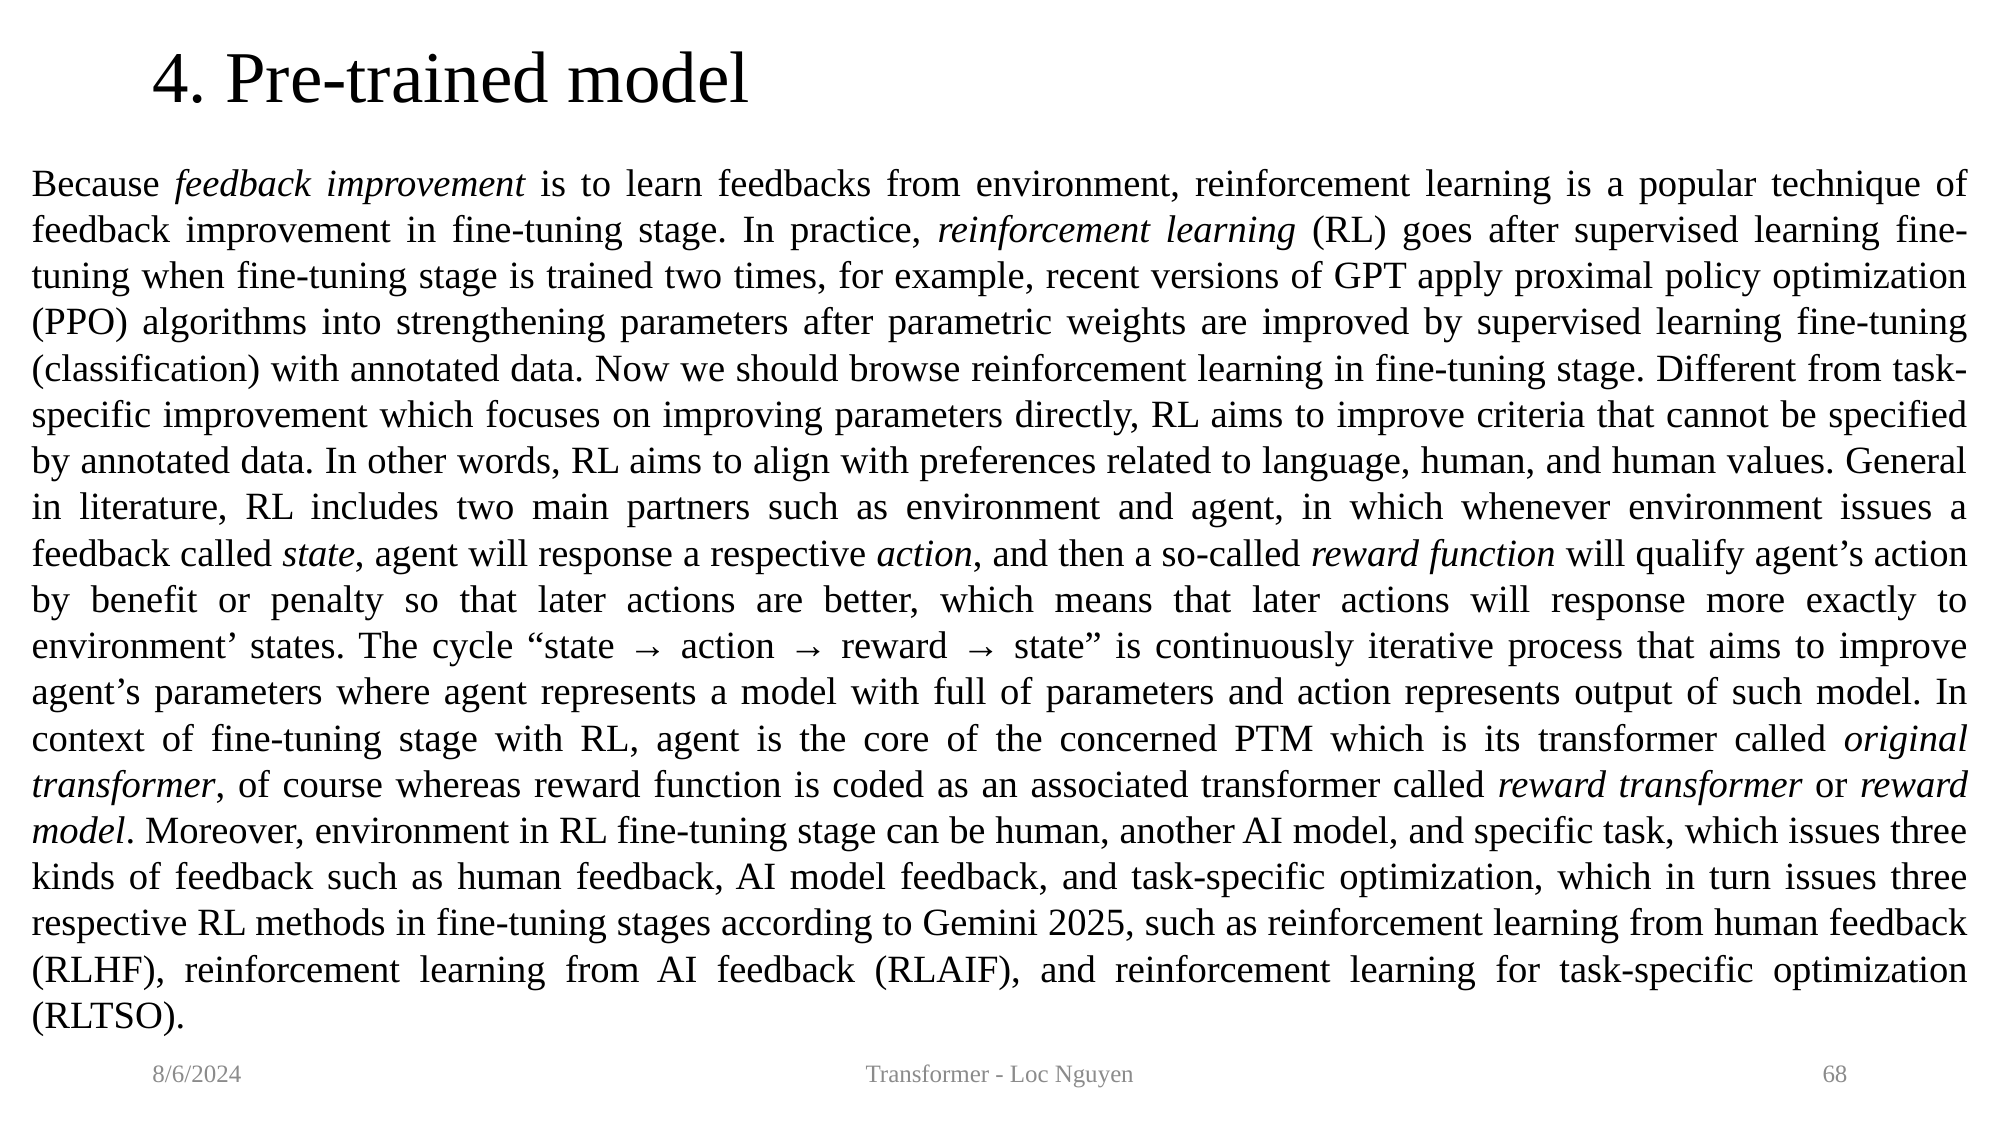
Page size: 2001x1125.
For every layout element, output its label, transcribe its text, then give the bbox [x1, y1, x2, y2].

footer Transformer - Loc Nguyen [662, 1042, 1338, 1103]
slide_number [137, 1042, 588, 1103]
list Because feedback improvement is to learn feedbacks from environment, reinforcement learning is a popular technique of feedback improvement in fine-tuning stage. In practice, reinforcement learning (RL) goes after supervised learning fine-tuning when fine-tuning stage is trained two times, for example, recent versions of GPT apply proximal policy optimization (PPO) algorithms into strengthening parameters after parametric weights are improved by supervised learning fine-tuning (classification) with annotated data. Now we should browse reinforcement learning in fine-tuning stage. Different from task-specific improvement which focuses on improving parameters directly, RL aims to improve criteria that cannot be specified by annotated data. In other words, RL aims to align with preferences related to language, human, and human values. General in literature, RL includes two main partners such as environment and agent, in which whenever environment issues a feedback called state, agent will response a respective action, and then a so-called reward function will qualify agent’s action by benefit or penalty so that later actions are better, which means that later actions will response more exactly to environment’ states. The cycle “state → action → reward → state” is continuously iterative process that aims to improve agent’s parameters where agent represents a model with full of parameters and action represents output of such model. In context of fine-tuning stage with RL, agent is the core of the concerned PTM which is its transformer called original transformer, of course whereas reward function is coded as an associated transformer called reward transformer or reward model. Moreover, environment in RL fine-tuning stage can be human, another AI model, and specific task, which issues three kinds of feedback such as human feedback, AI model feedback, and task-specific optimization, which in turn issues three respective RL methods in fine-tuning stages according to Gemini 2025, such as reinforcement learning from human feedback (RLHF), reinforcement learning from AI feedback (RLAIF), and reinforcement learning for task-specific optimization (RLTSO). [16, 149, 1984, 1000]
slide_number 68 [1412, 1042, 1863, 1103]
title 4. Pre-trained model [137, 19, 1863, 128]
